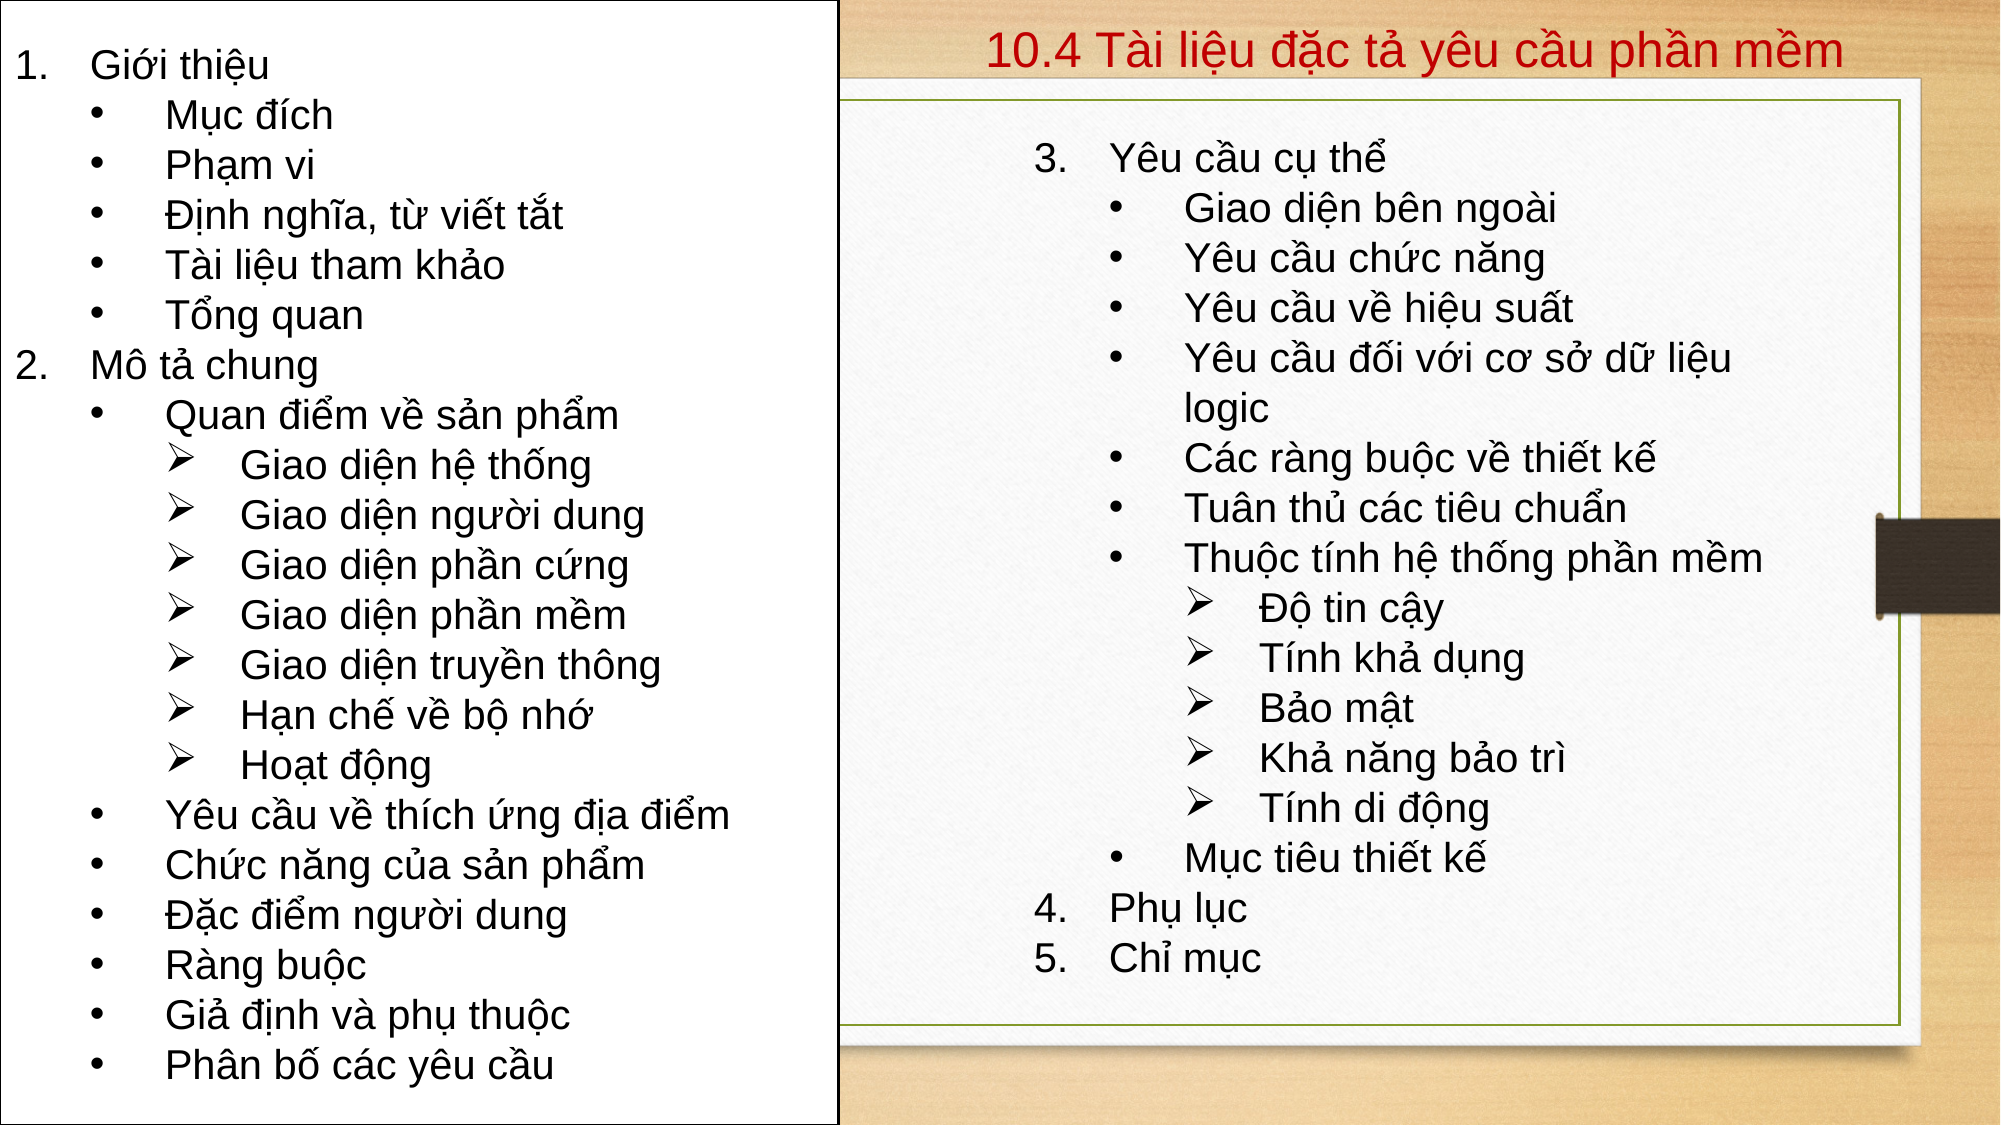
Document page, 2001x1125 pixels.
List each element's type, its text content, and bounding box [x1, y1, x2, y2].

text_box 10.4 Tài liệu đặc tả yêu cầu phần mềm [820, 0, 1937, 93]
text_box Giới thiệu Mục đích Phạm vi Định nghĩa, từ viết tắt Tài liệu tham khảo Tổng quan Mô tả chung Quan điểm về sản phẩm Giao diện hệ thống Giao diện người dung Giao diện phần cứng Giao diện phần mềm Giao diện truyền thông Hạn chế về bộ nhớ Hoạt động Yêu cầu về thích ứng địa điểm Chức năng của sản phẩm Đặc điểm người dung Ràng buộc Giả định và phụ thuộc Phân bố các yêu cầu [0, 0, 840, 1125]
text_box Yêu cầu cụ thể Giao diện bên ngoài Yêu cầu chức năng Yêu cầu về hiệu suất Yêu cầu đối với cơ sở dữ liệu logic Các ràng buộc về thiết kế Tuân thủ các tiêu chuẩn Thuộc tính hệ thống phần mềm Độ tin cậy Tính khả dụng Bảo mật Khả năng bảo trì Tính di động Mục tiêu thiết kế Phụ lục Chỉ mục [1018, 123, 1810, 989]
picture [840, 0, 2001, 1125]
